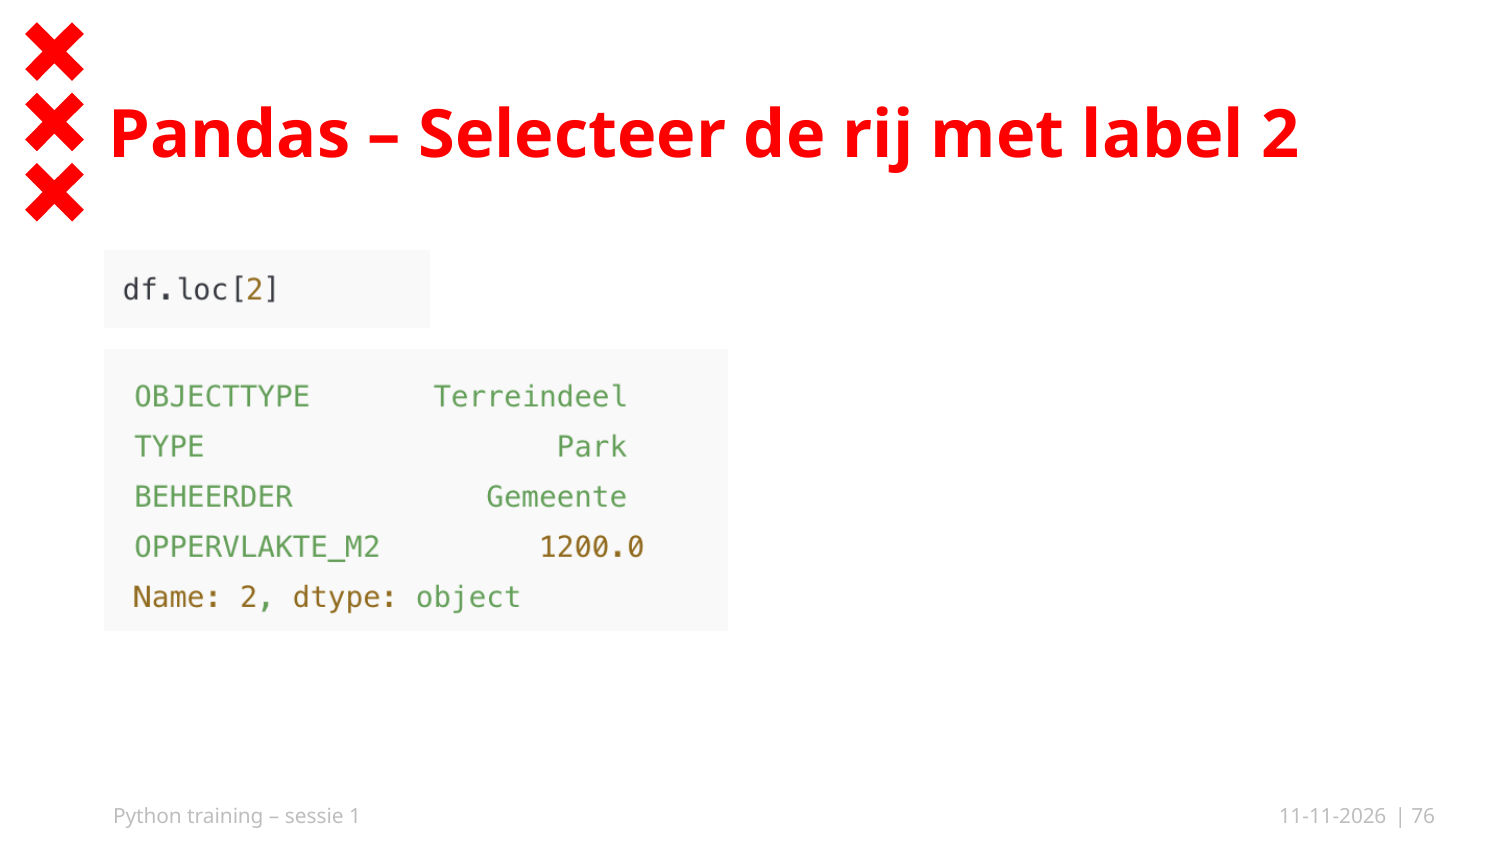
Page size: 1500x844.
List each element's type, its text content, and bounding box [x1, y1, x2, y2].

picture [103, 250, 430, 328]
title Pandas – Selecteer de rij met label 2 [108, 91, 1438, 251]
slide_number | 76 [1394, 802, 1442, 833]
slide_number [1262, 802, 1387, 833]
picture [103, 349, 728, 631]
footer Python training – sessie 1 [113, 802, 1129, 833]
